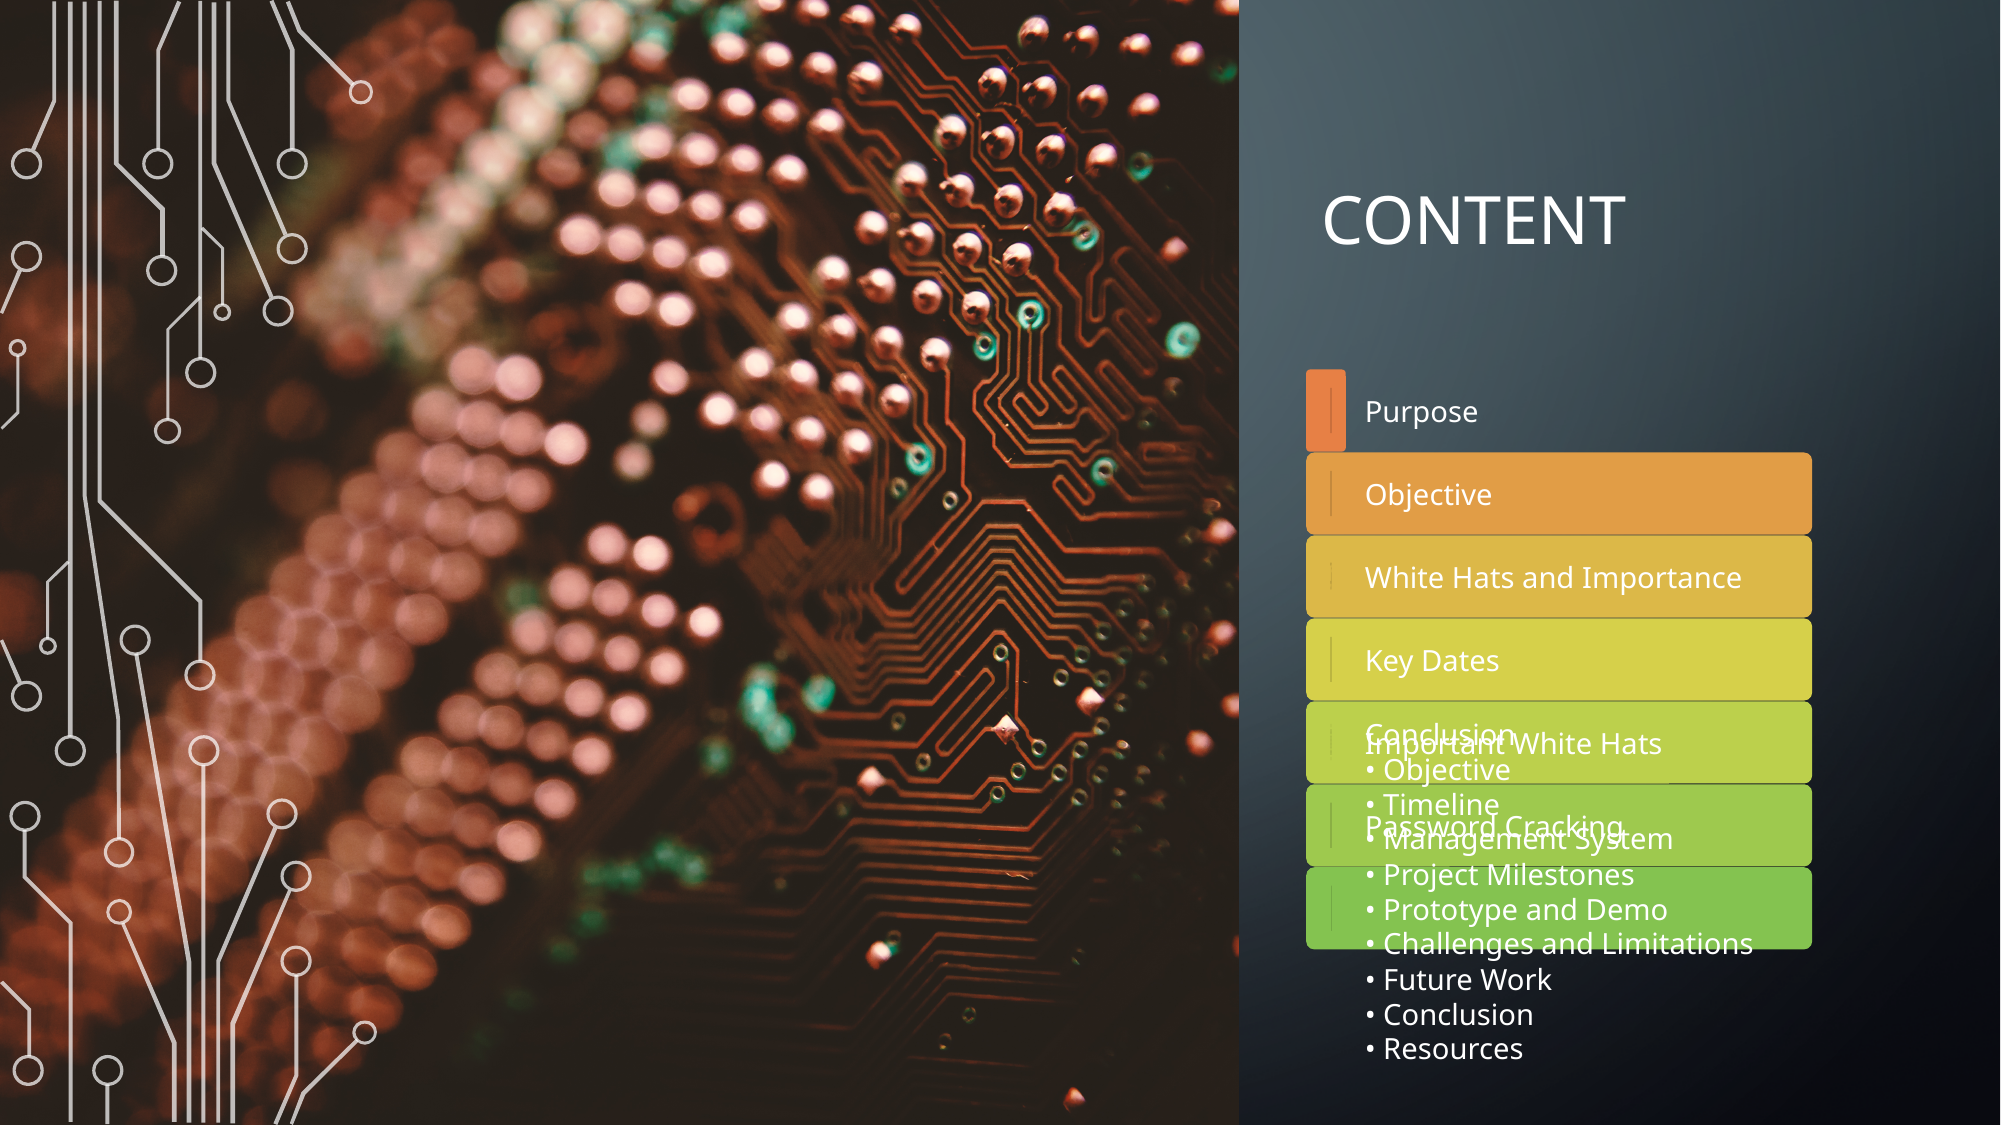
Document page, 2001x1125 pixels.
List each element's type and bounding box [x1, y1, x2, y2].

text_box [0, 0, 379, 1125]
text_box [1240, 0, 2000, 1125]
list [1305, 368, 1813, 951]
picture [379, 0, 1240, 1125]
